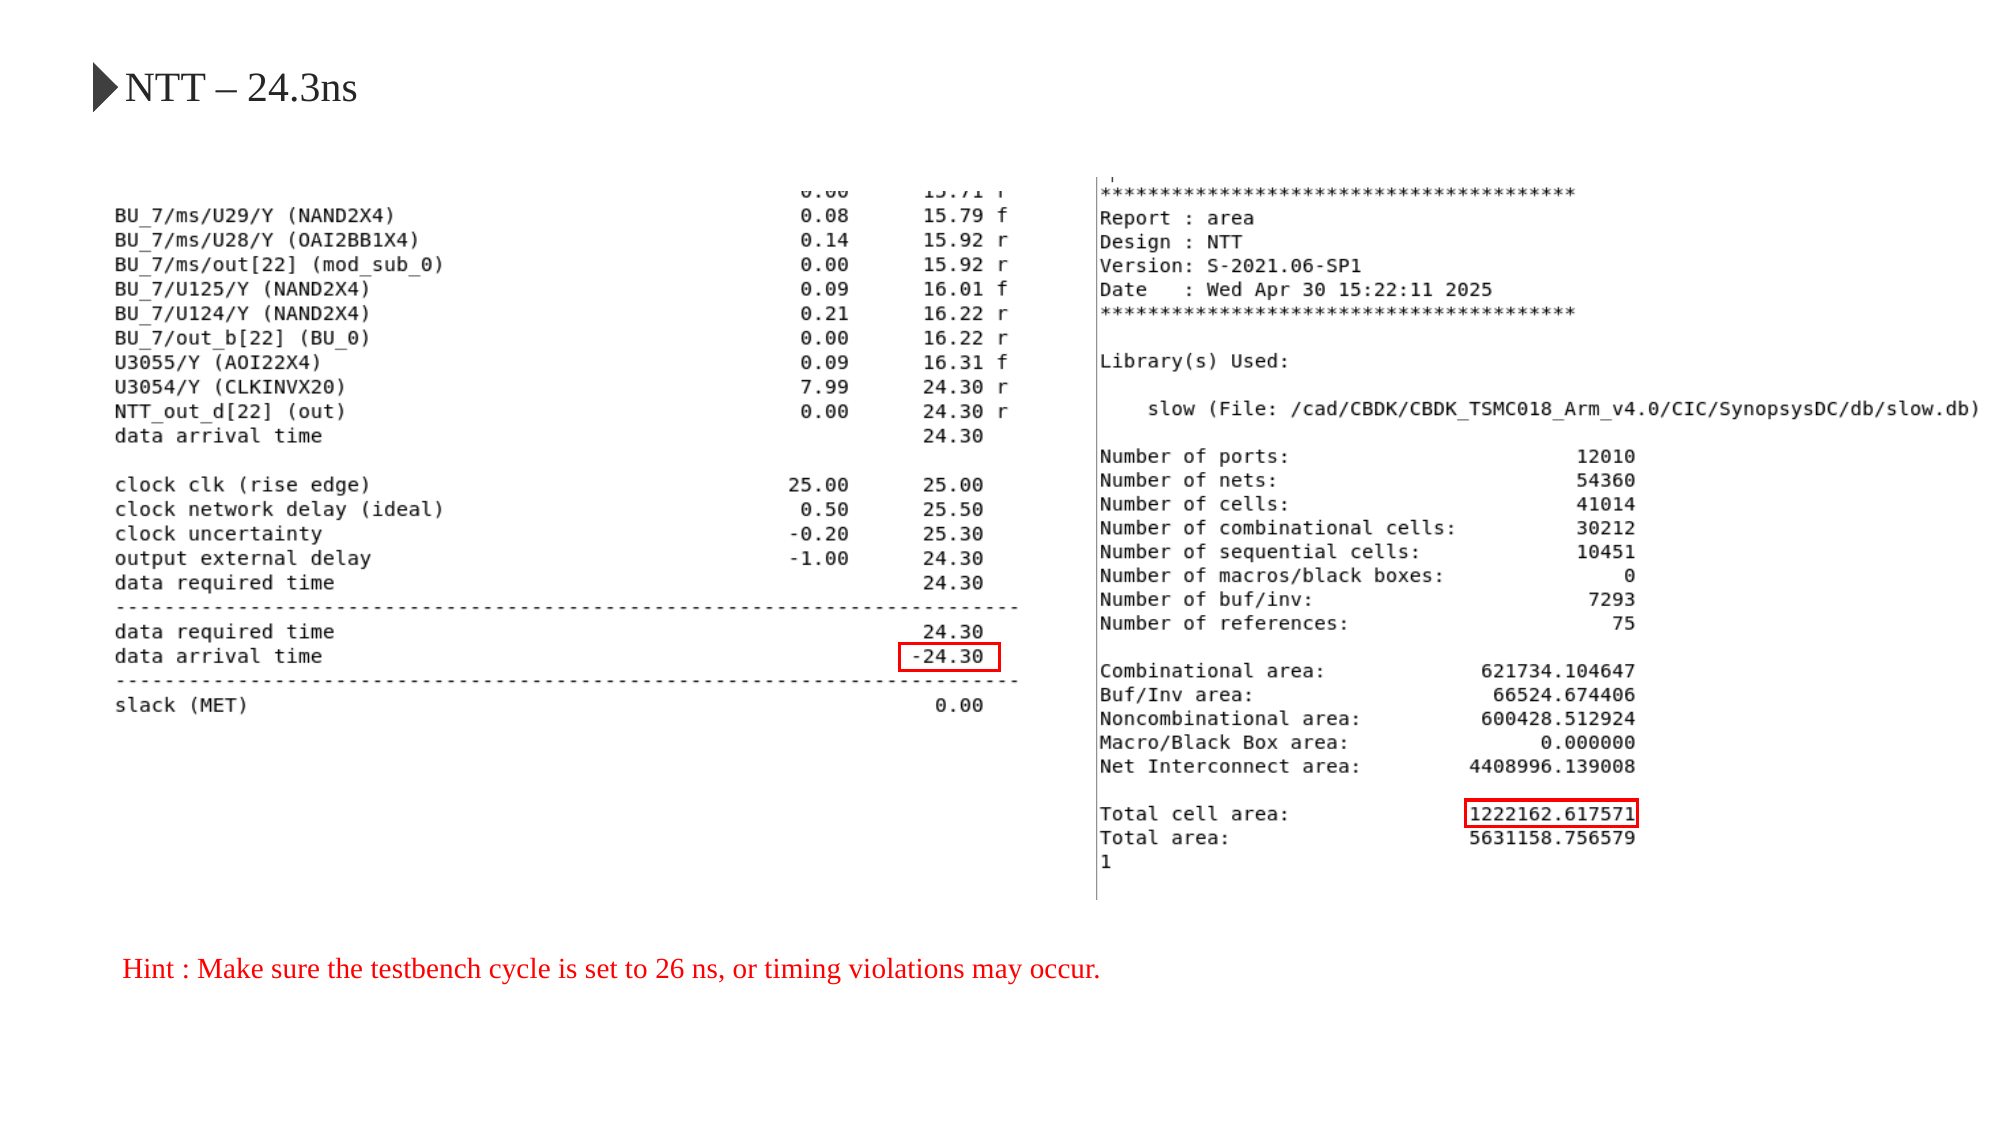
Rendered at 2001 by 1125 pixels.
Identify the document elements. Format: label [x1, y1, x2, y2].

picture [93, 177, 1996, 900]
text_box [107, 942, 1117, 992]
text_box [93, 52, 374, 118]
